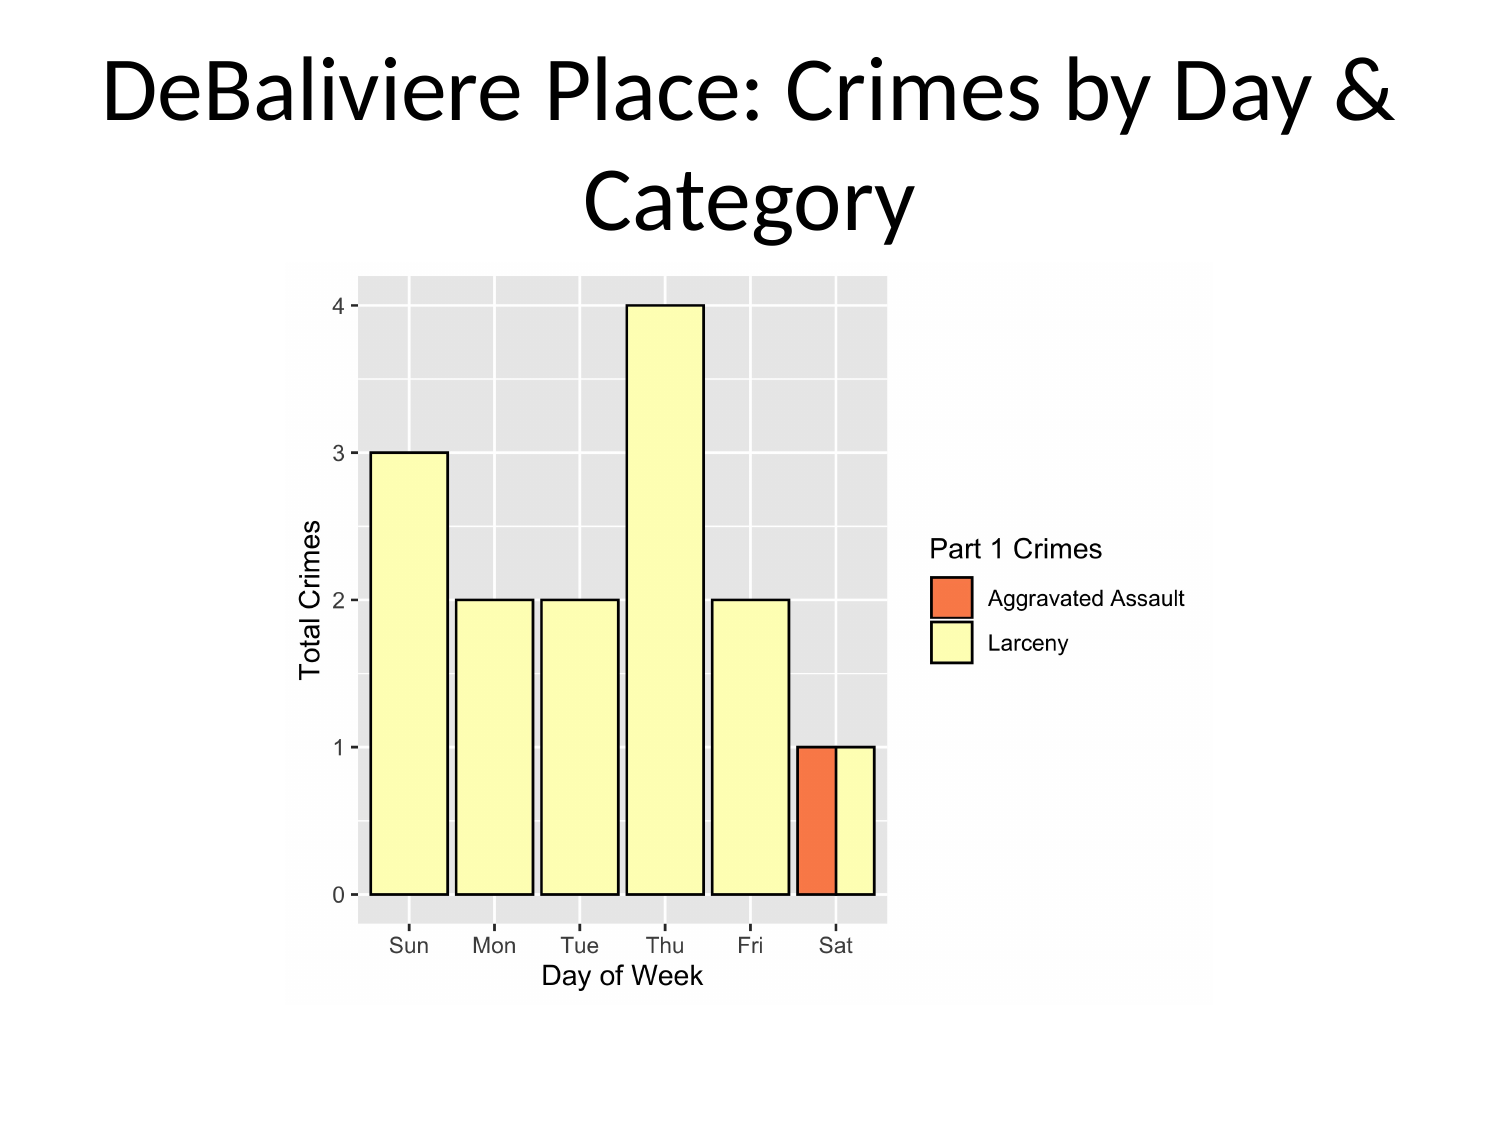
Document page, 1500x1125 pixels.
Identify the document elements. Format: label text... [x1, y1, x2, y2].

title DeBaliviere Place: Crimes by Day & Category [75, 45, 1425, 233]
picture [285, 262, 1213, 1005]
